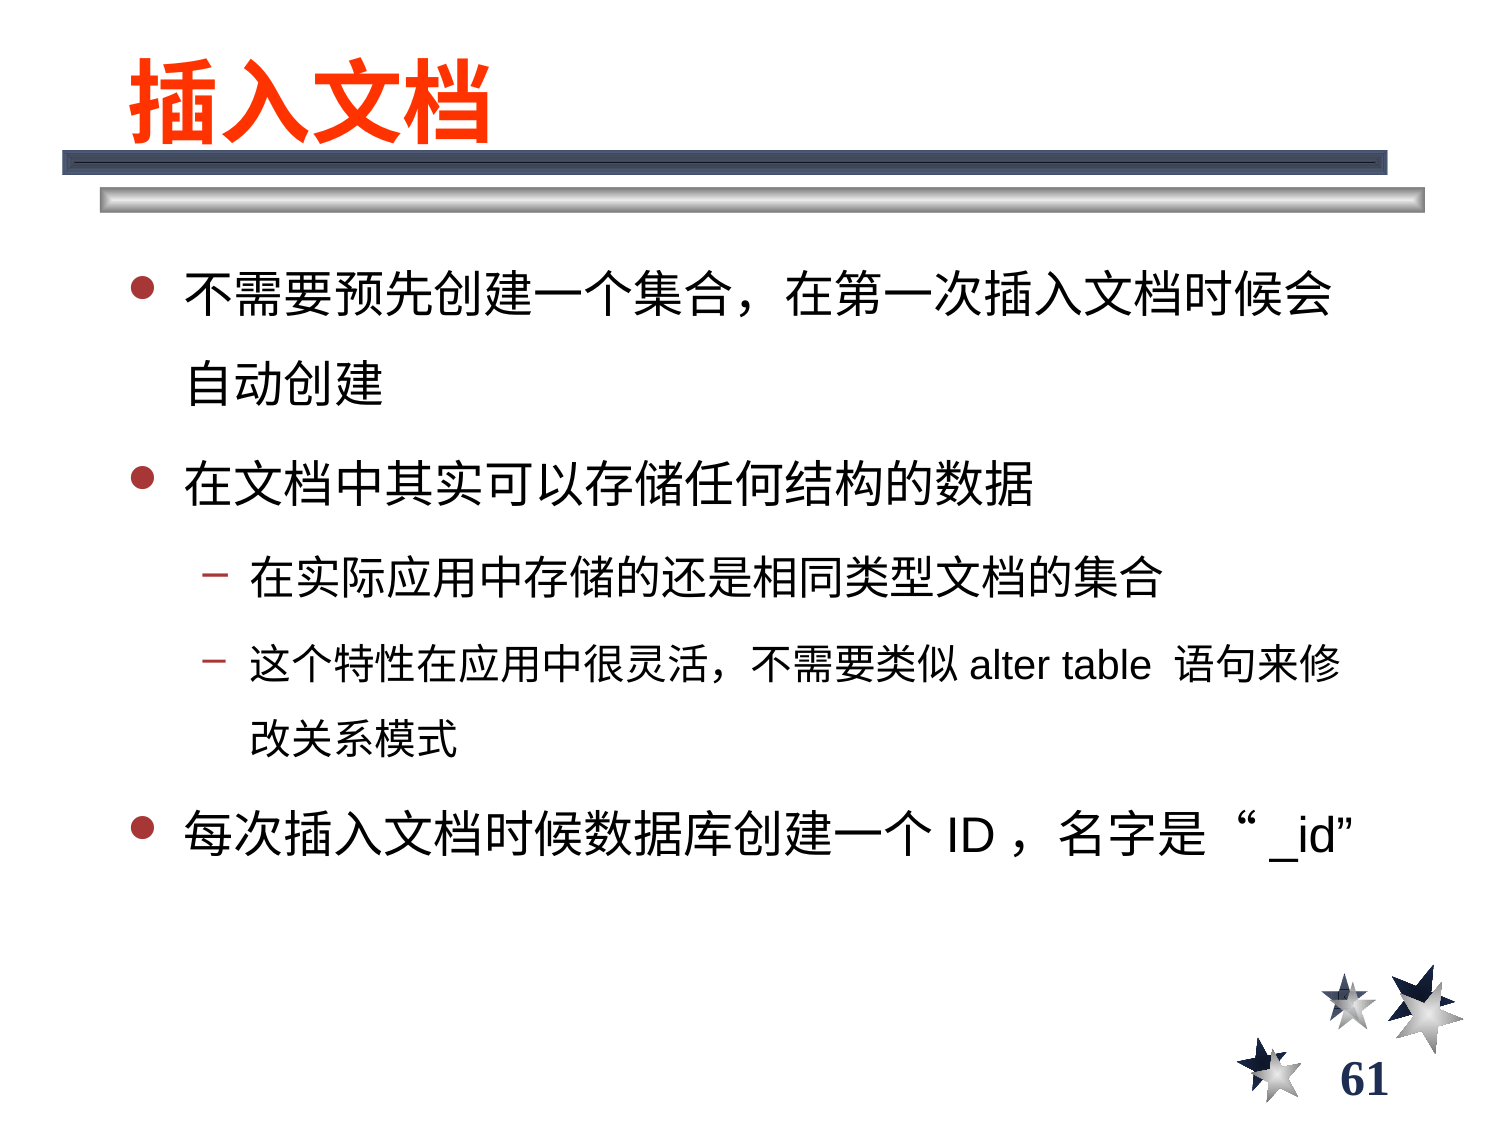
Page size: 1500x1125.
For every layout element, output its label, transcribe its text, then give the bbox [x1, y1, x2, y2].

slide_number 61 [1324, 1049, 1489, 1101]
title 插入文档 [112, 24, 1388, 163]
list 不需要预先创建一个集合，在第一次插入文档时候会自动创建 在文档中其实可以存储任何结构的数据 在实际应用中存储的还是相同类型文档的集合 这个特性在应用中很灵活，不需要类似alter table 语句来修改关系模式 每次插入文档时候数据库创建一个ID，名字是“_id” [112, 224, 1388, 1025]
